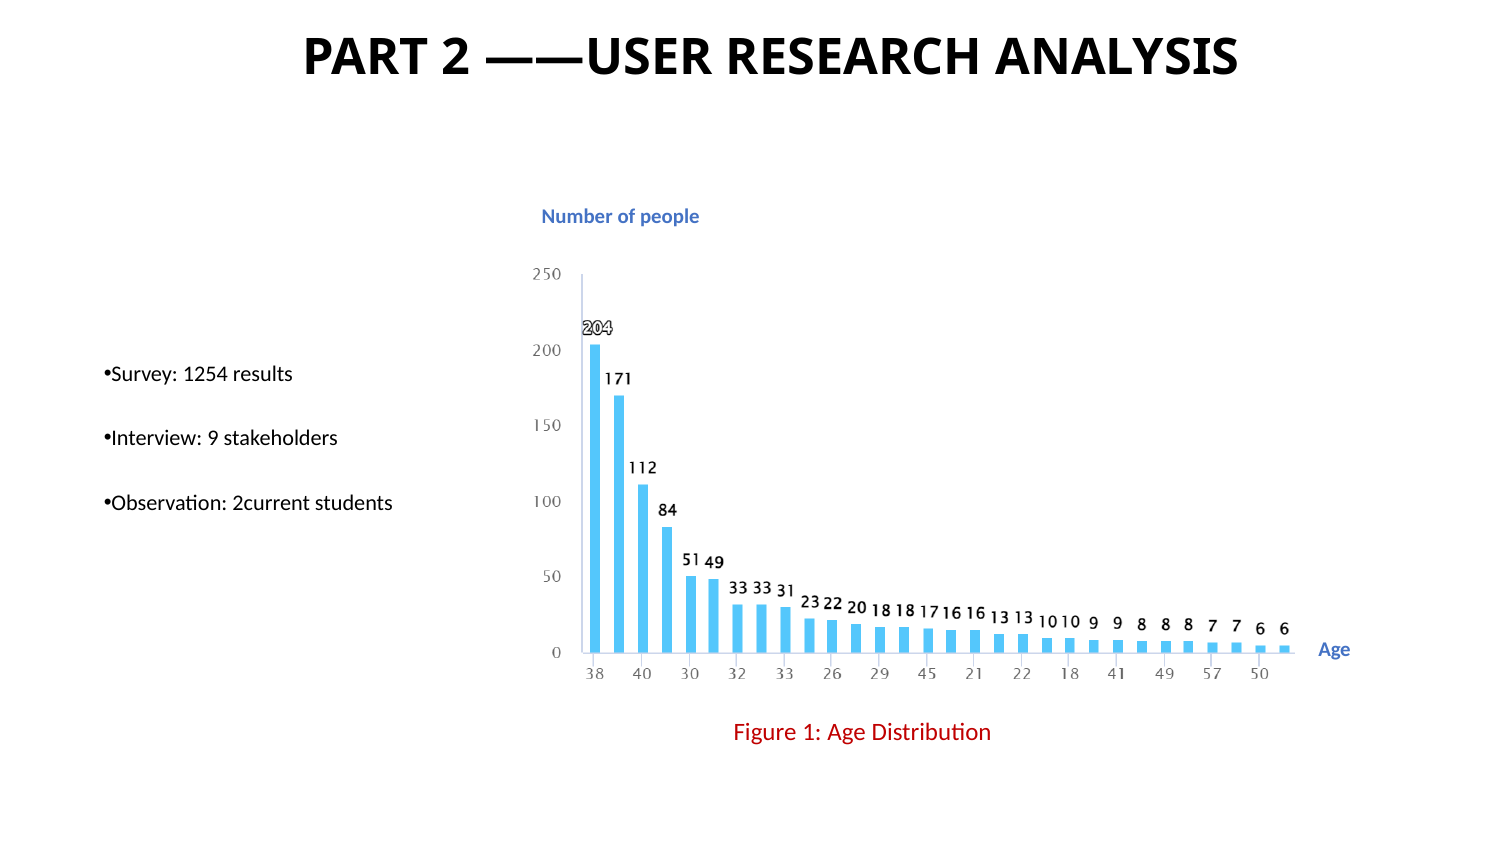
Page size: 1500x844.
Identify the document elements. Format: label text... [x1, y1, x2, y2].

picture [470, 250, 1458, 710]
text_box Figure 1: Age Distribution [727, 710, 1035, 751]
text_box Survey: 1254 results Interview: 9 stakeholders Observation: 2current students [98, 321, 470, 566]
text_box Number of people [524, 196, 717, 233]
text_box Part 2 ——User research analysis [266, 0, 1277, 120]
